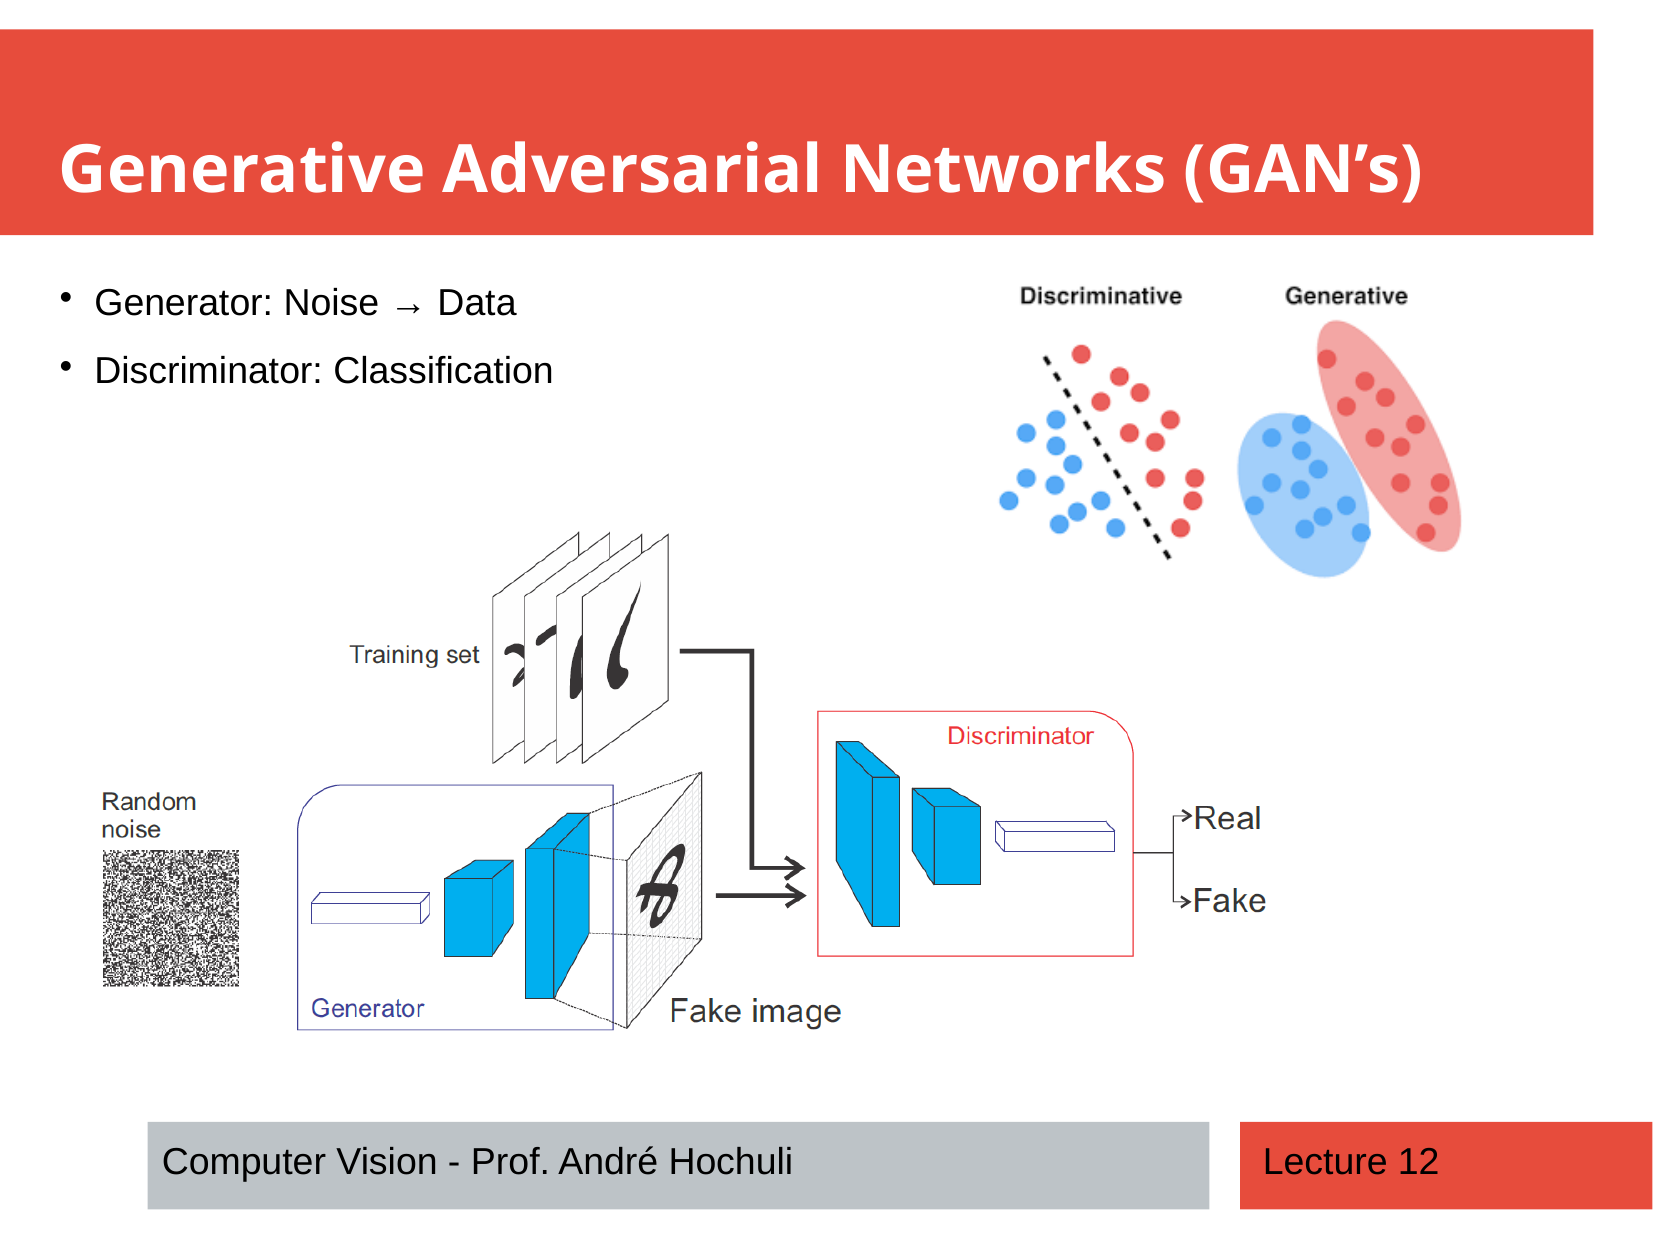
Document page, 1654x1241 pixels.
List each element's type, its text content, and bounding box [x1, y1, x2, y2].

text_box Generator: Noise → Data Discriminator: Classification [58, 277, 1564, 1045]
text_box Lecture 12 [1248, 1129, 1622, 1189]
text_box Computer Vision - Prof. André Hochuli [147, 1129, 1204, 1189]
text_box Generative Adversarial Networks (GAN’s) [58, 58, 1594, 206]
picture [58, 282, 1463, 1072]
